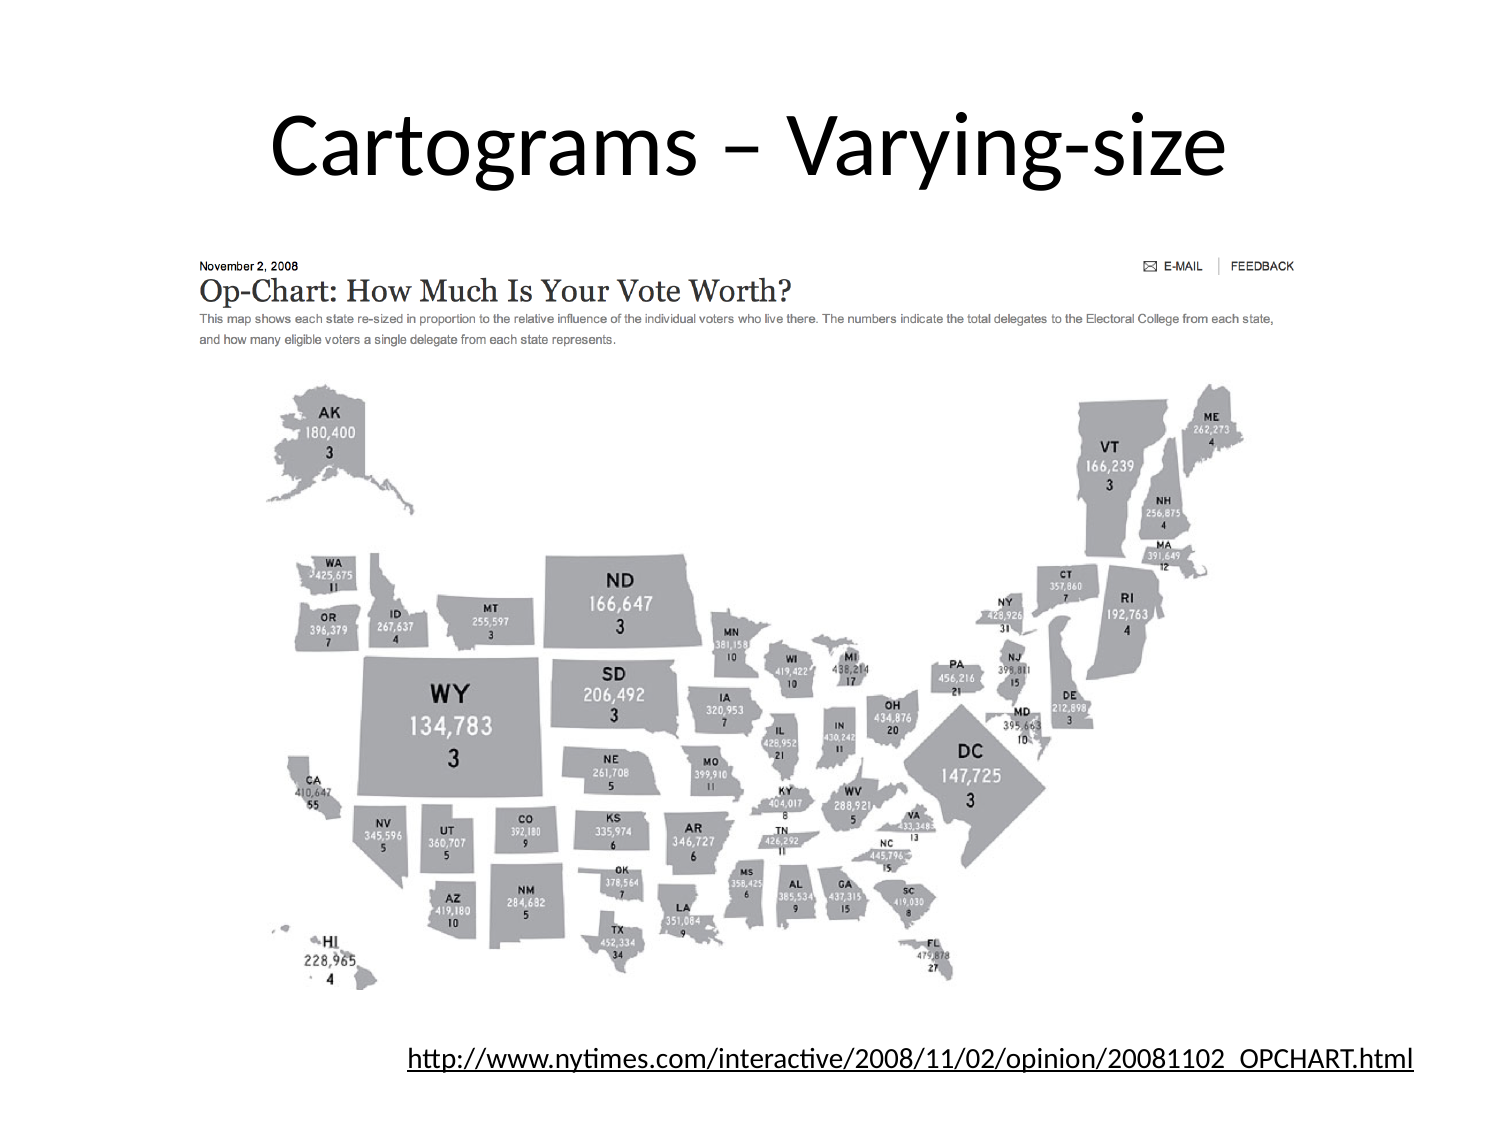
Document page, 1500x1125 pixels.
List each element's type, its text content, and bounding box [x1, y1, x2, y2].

text_box http://www.nytimes.com/interactive/2008/11/02/opinion/20081102_OPCHART.html [392, 1031, 1448, 1082]
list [74, 246, 1426, 990]
title Cartograms – Varying-size [75, 45, 1425, 233]
